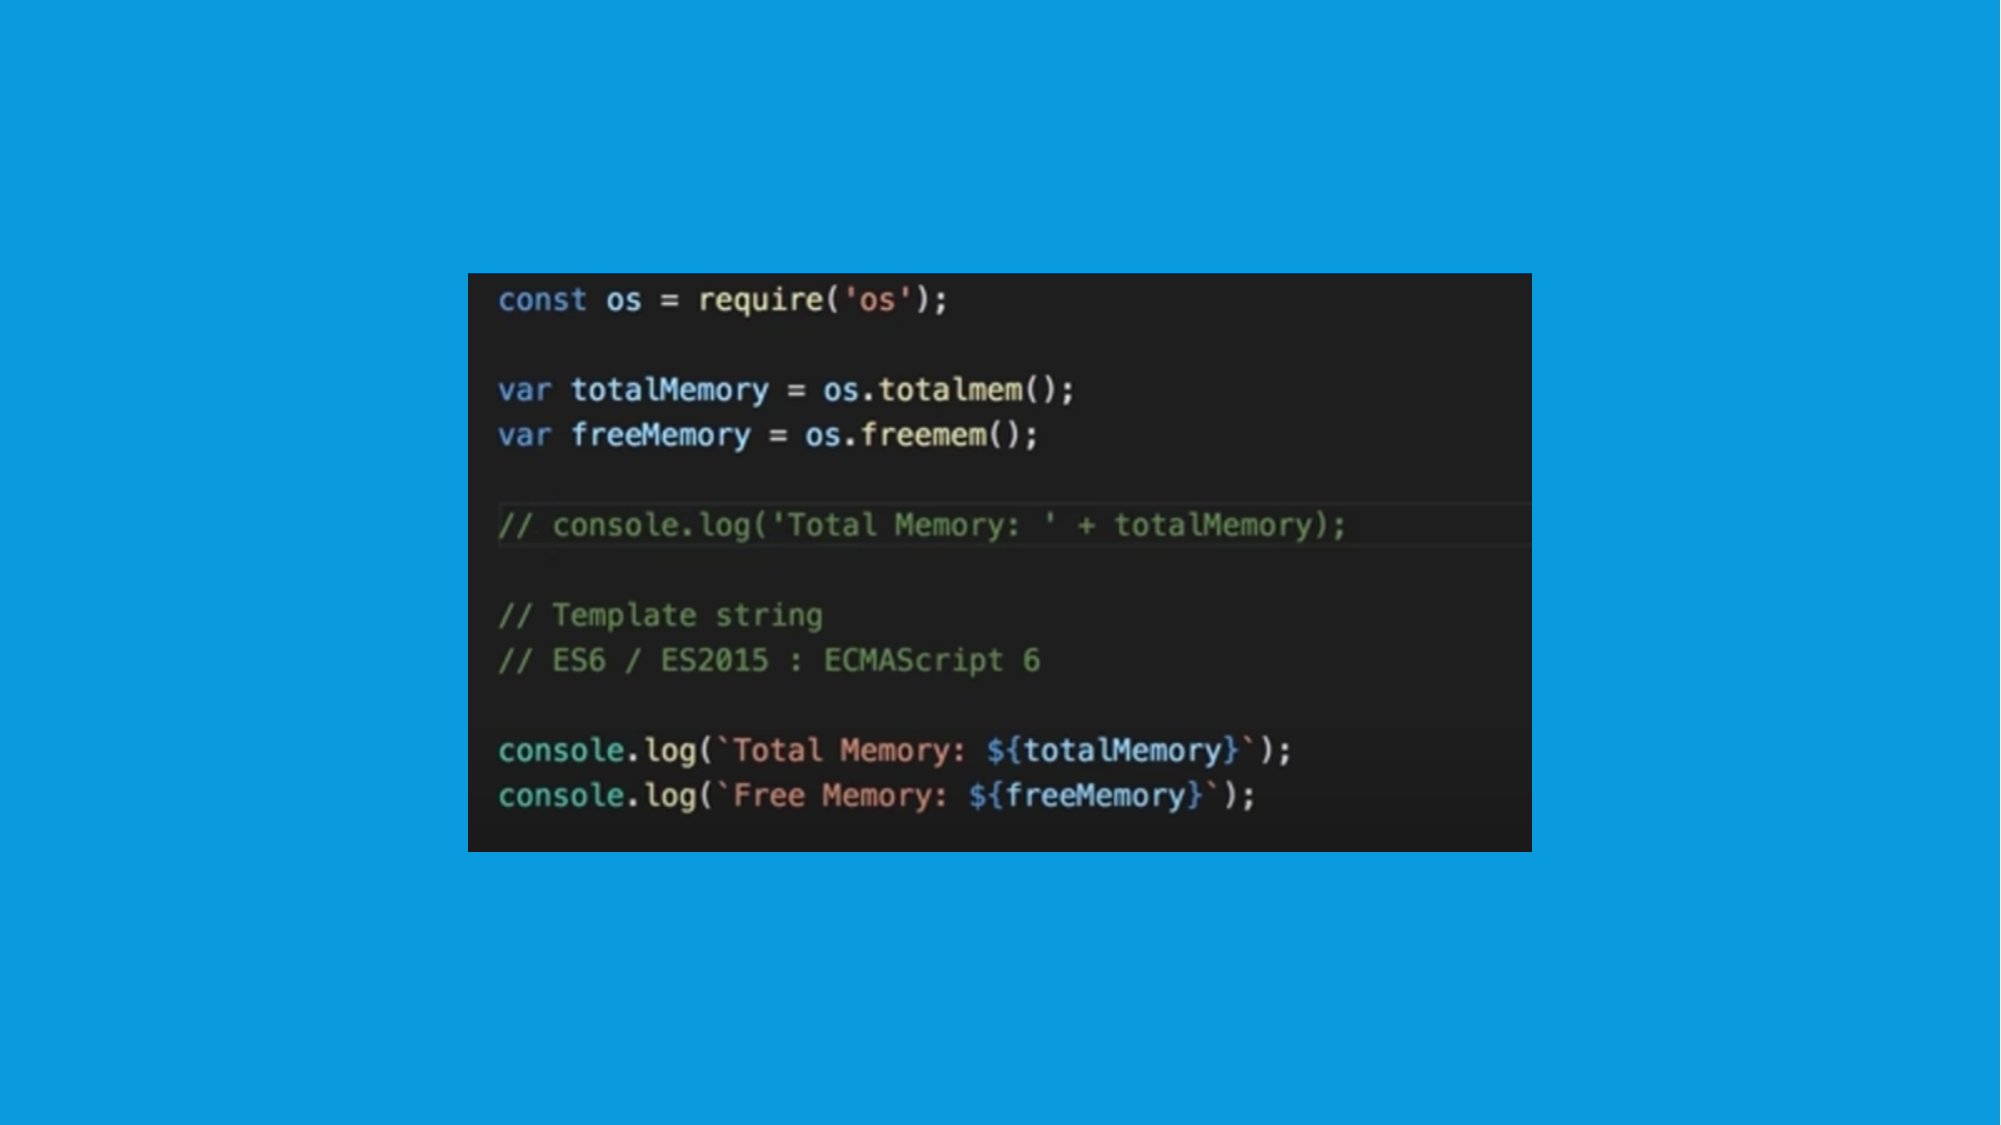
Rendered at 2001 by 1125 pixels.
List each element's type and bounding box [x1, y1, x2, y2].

picture [469, 274, 1531, 851]
